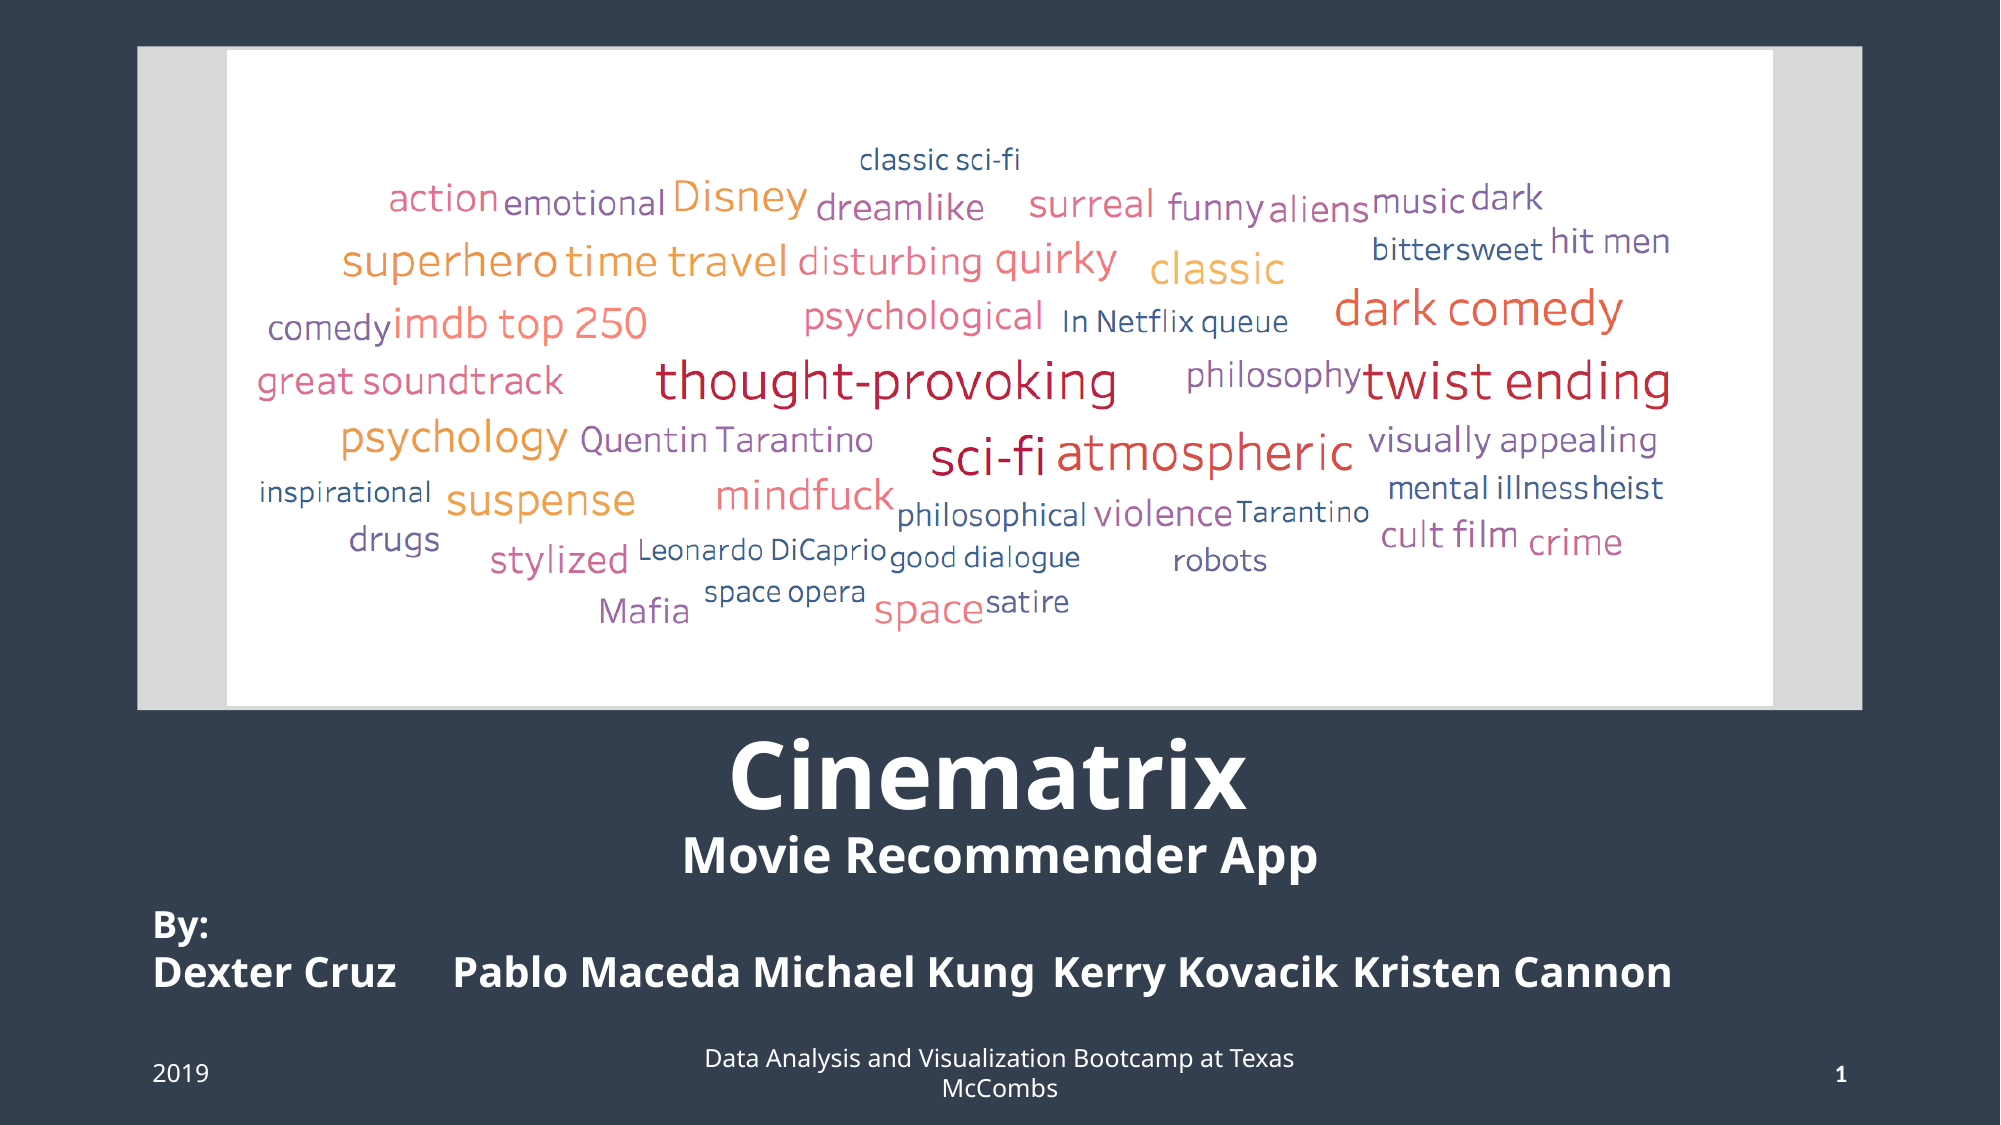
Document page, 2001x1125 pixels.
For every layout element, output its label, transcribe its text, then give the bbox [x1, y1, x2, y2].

text_box Data Analysis and Visualization Bootcamp at Texas McCombs [662, 1042, 1338, 1103]
text_box 1 [1412, 1042, 1863, 1103]
text_box 2019 [137, 1042, 588, 1103]
text_box [136, 45, 1863, 711]
text_box By: Dexter Cruz Pablo Maceda Michael Kung Kerry Kovacik Kristen Cannon [137, 893, 1863, 1004]
picture [227, 50, 1773, 706]
text_box Cinematrix Movie Recommender App [137, 705, 1863, 893]
